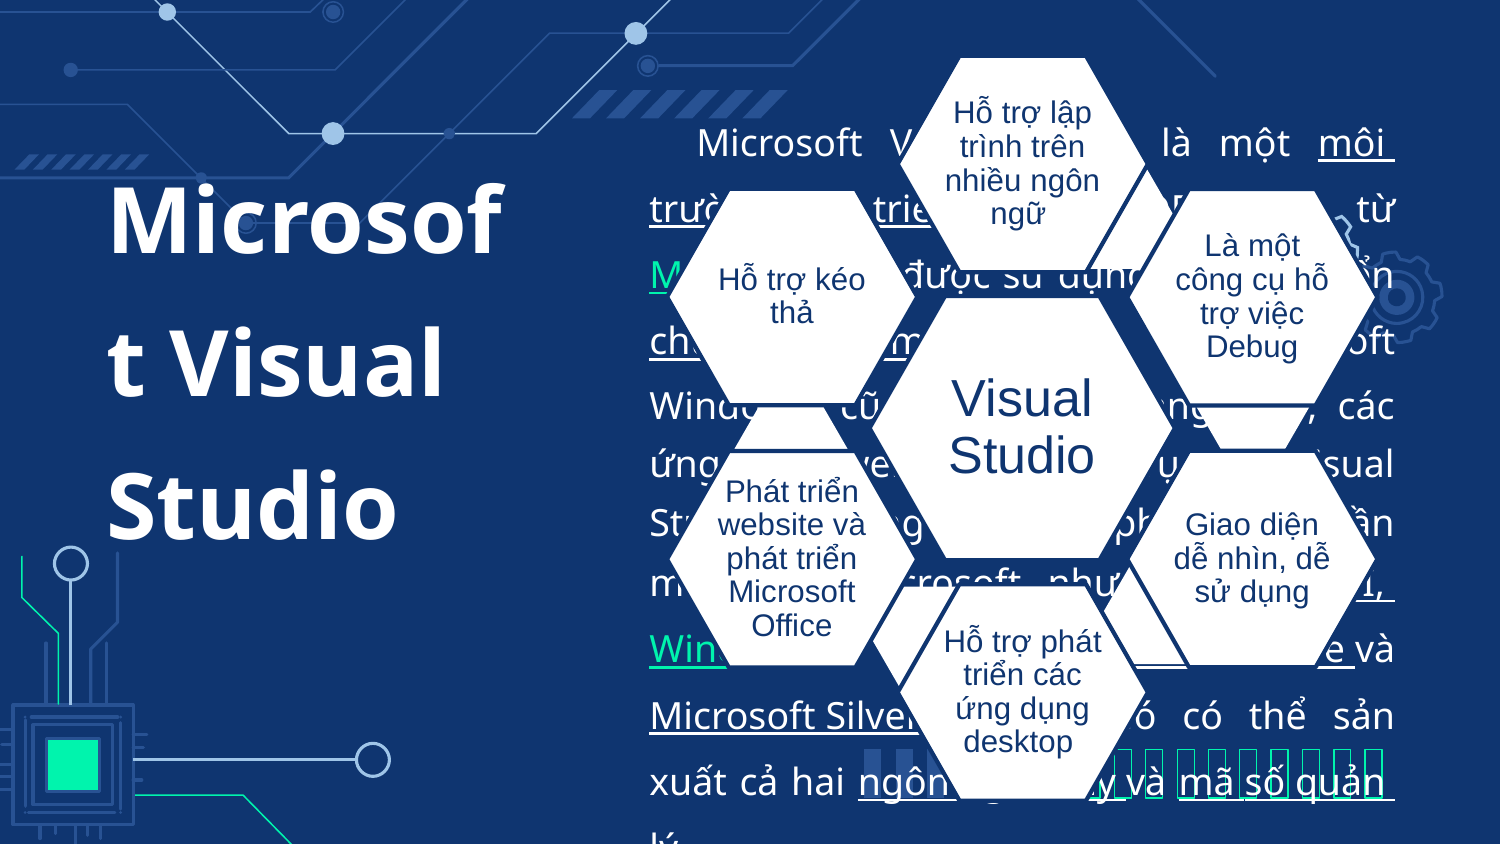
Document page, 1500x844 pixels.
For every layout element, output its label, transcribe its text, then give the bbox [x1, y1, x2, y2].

text_box Microsoft Visual Studio là một môi trường phát triển tích hợp (IDE) từ Microsoft. Nó được sử dụng để phát triển chương trình máy tính cho Microsoft Windows, cũng như các trang web, các ứng dụng web và các dịch vụ web. Visual Studio sử dụng nền tảng phát triển phần mềm của Microsoft như Windows API, Windows Forms, Windows Store và Microsoft Silverlight,WPF. Nó có thể sản xuất cả hai ngôn ngữ máy và mã số quản lý. [634, 809, 1410, 844]
text_box Microsoft Visual Studio [52, 0, 563, 566]
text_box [439, 55, 1500, 801]
